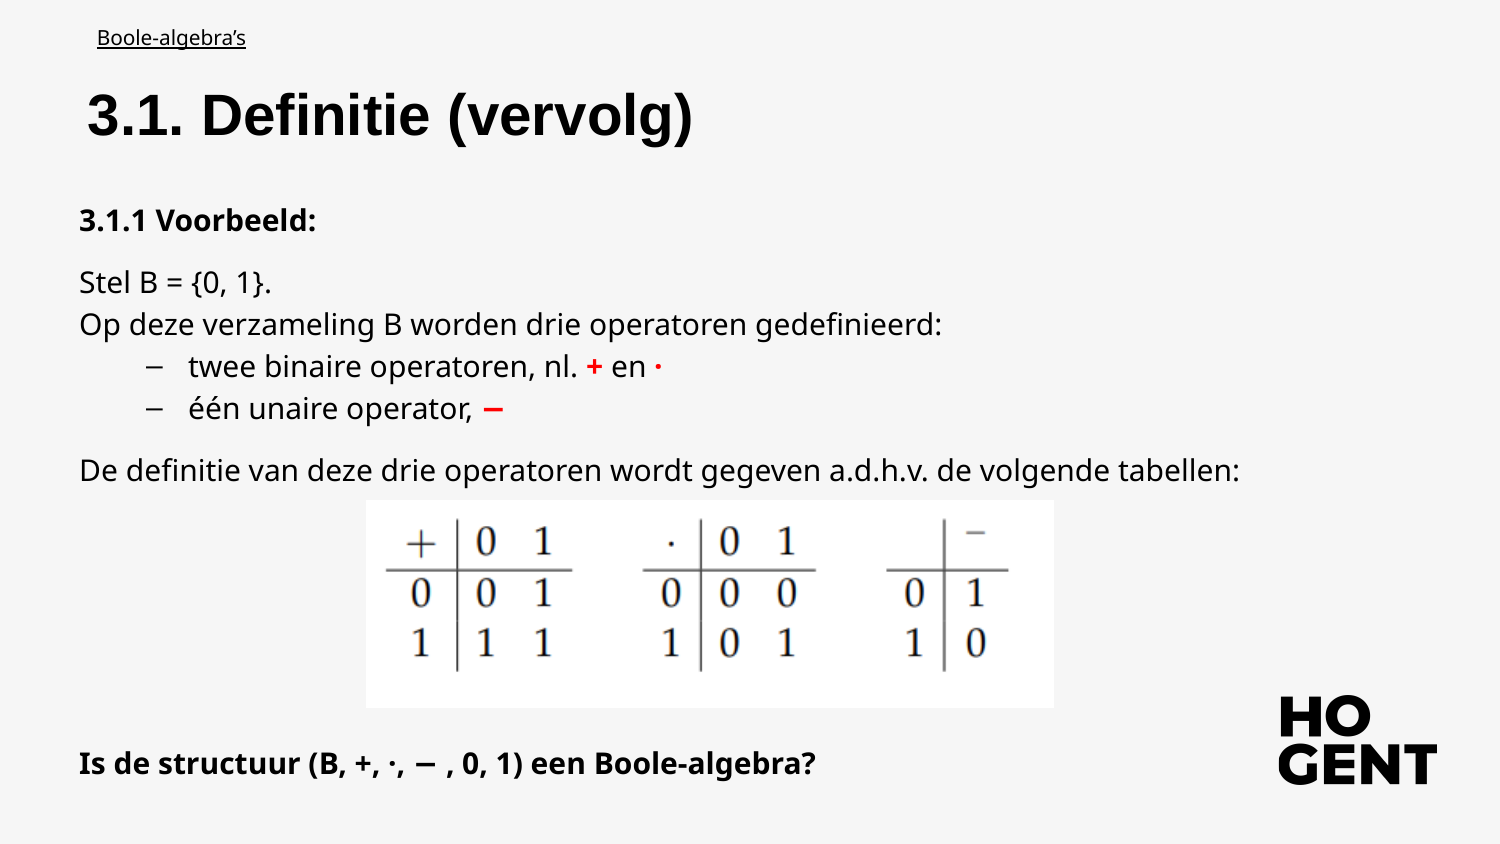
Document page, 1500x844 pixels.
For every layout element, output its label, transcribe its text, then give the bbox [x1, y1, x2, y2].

text_box 3.1. Definitie (vervolg) [72, 70, 1348, 183]
text_box 3.1.1 Voorbeeld: Stel B = {0, 1}. Op deze verzameling B worden drie operatoren gedefinieerd: twee binaire operatoren, nl. + en · één unaire operator, − De definitie van deze drie operatoren wordt gegeven a.d.h.v. de volgende tabellen: Is de structuur (B, +, ·, − , 0, 1) een Boole-algebra? [64, 194, 1450, 790]
picture [366, 499, 1055, 709]
list Boole-algebra’s [81, 17, 757, 70]
